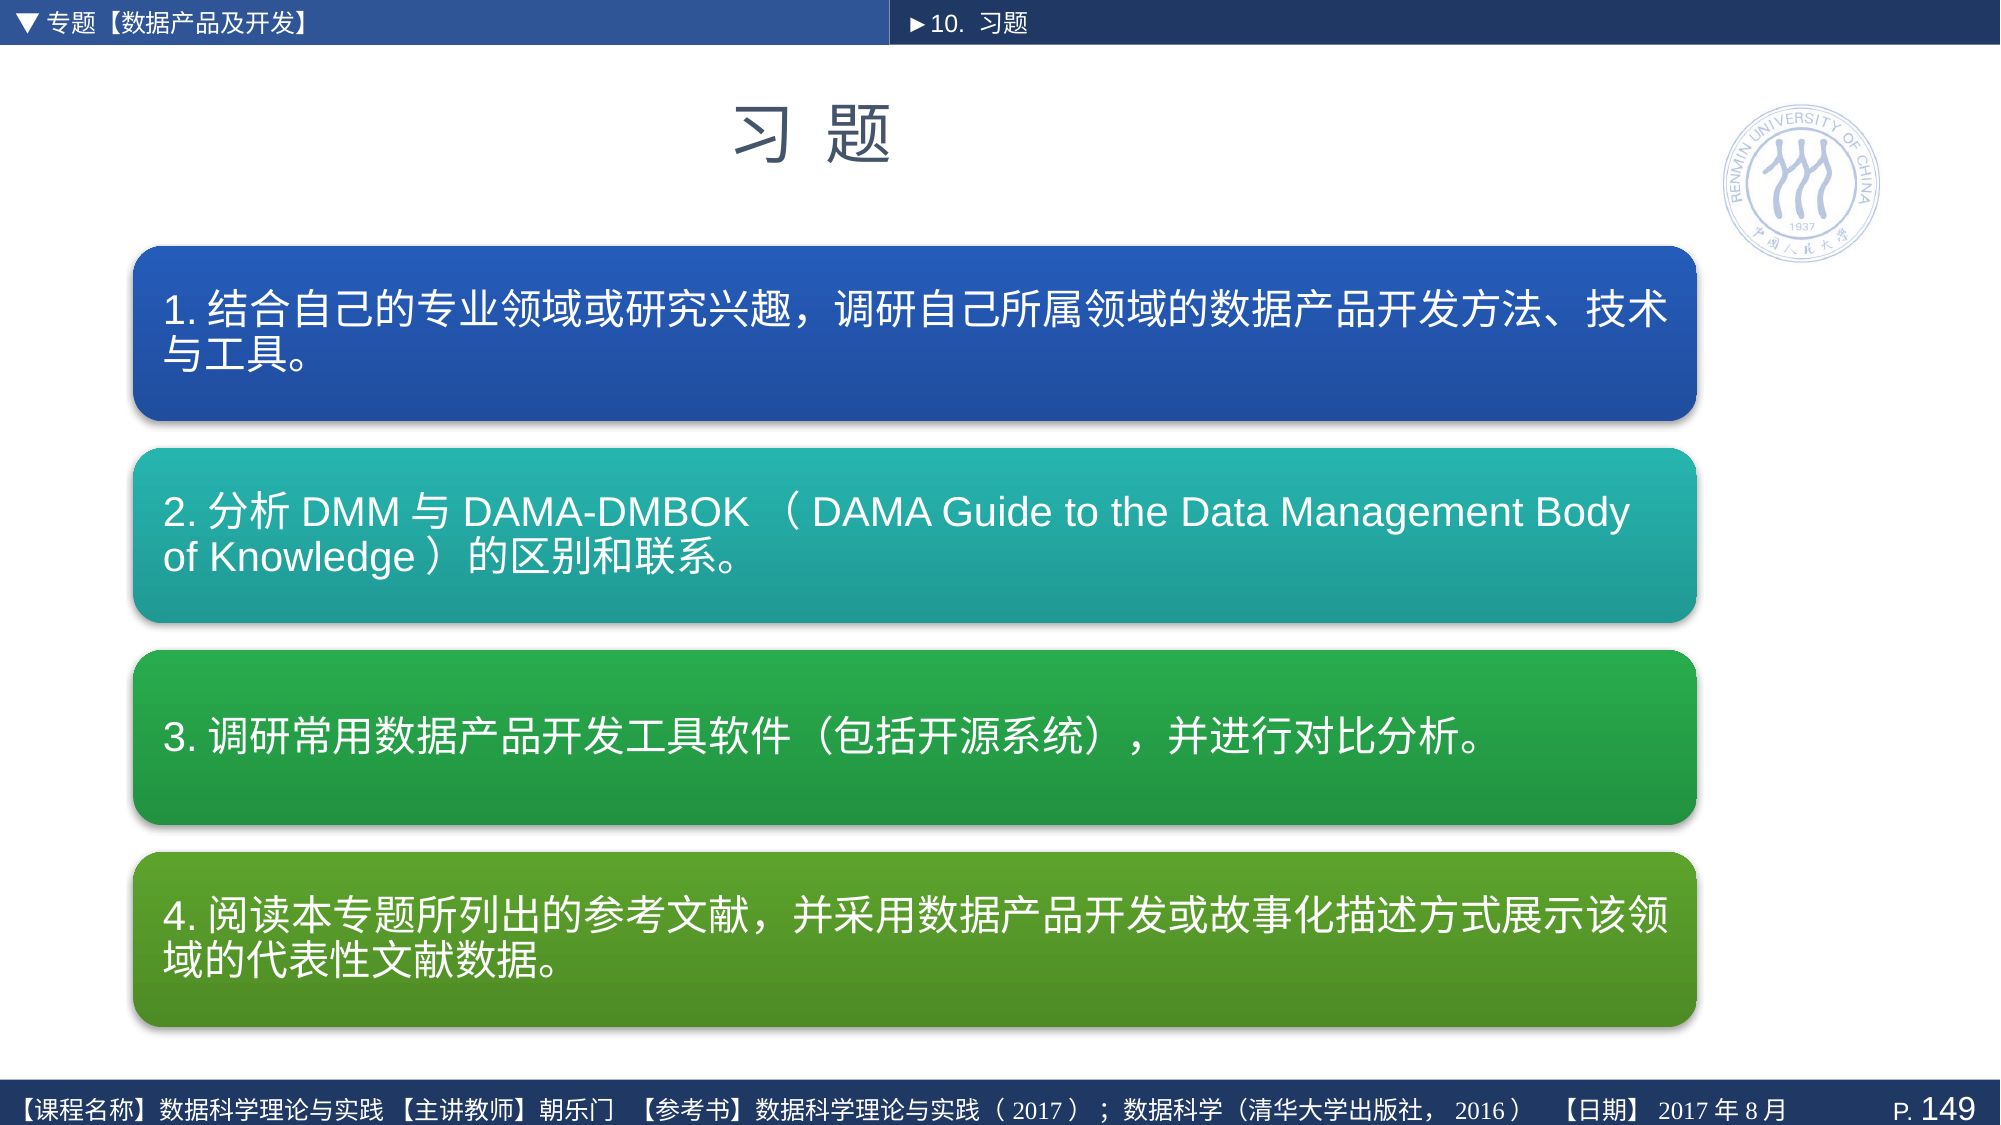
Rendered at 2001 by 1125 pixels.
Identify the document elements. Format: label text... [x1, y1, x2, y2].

list ▼专题【数据产品及开发】 [0, 0, 725, 43]
title 习 题 [64, 64, 1556, 200]
list ►10. 习题 [890, 0, 1249, 43]
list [133, 245, 1697, 1028]
